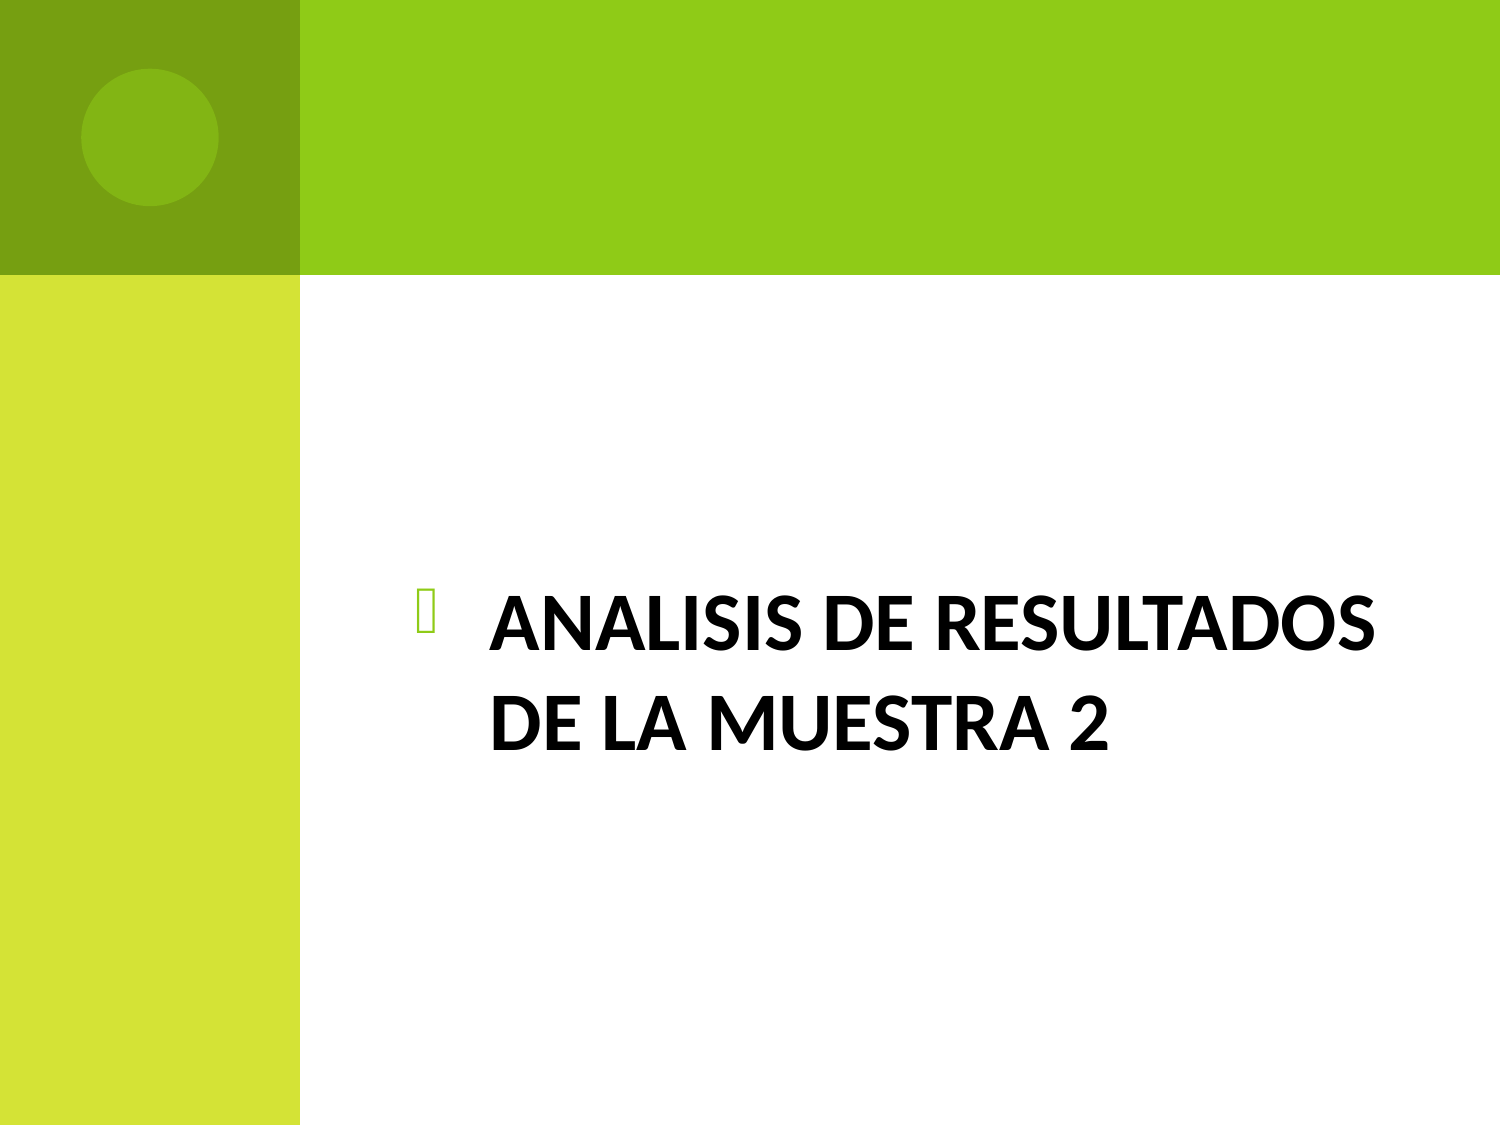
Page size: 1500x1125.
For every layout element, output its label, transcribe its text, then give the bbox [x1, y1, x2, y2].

list ANALISIS DE RESULTADOS DE LA MUESTRA 2 [399, 375, 1425, 1005]
